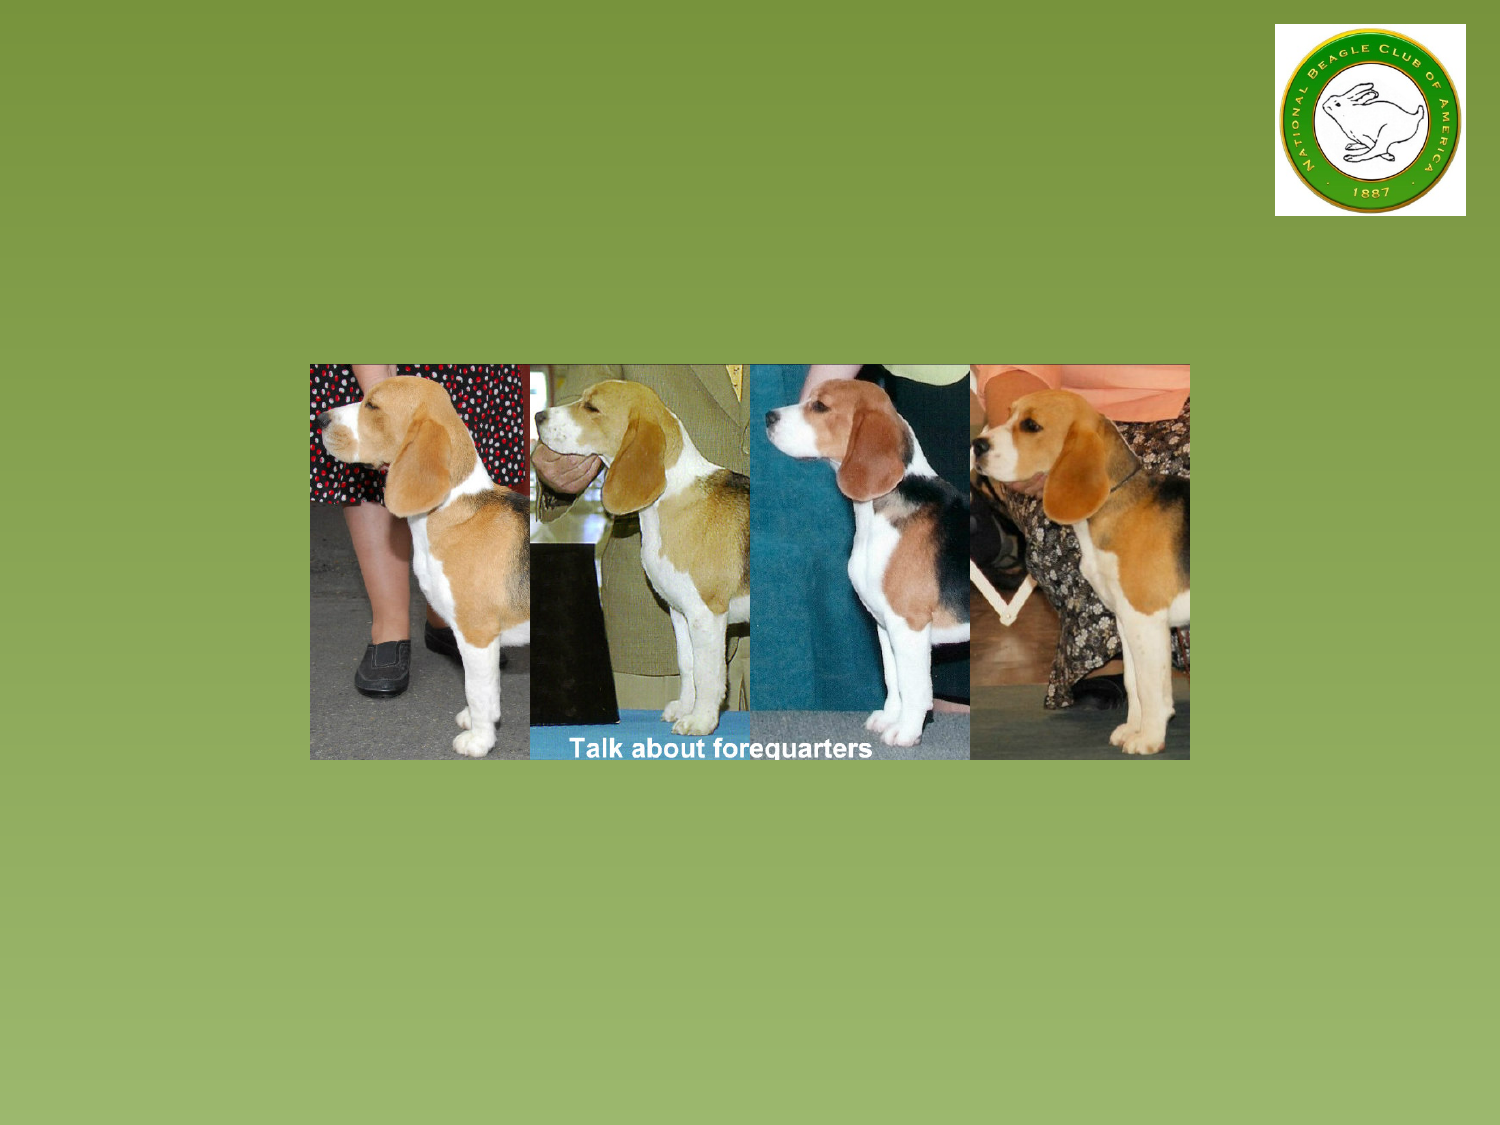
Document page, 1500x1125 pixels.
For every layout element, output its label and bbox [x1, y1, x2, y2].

picture [1274, 24, 1466, 216]
list [310, 364, 1190, 761]
